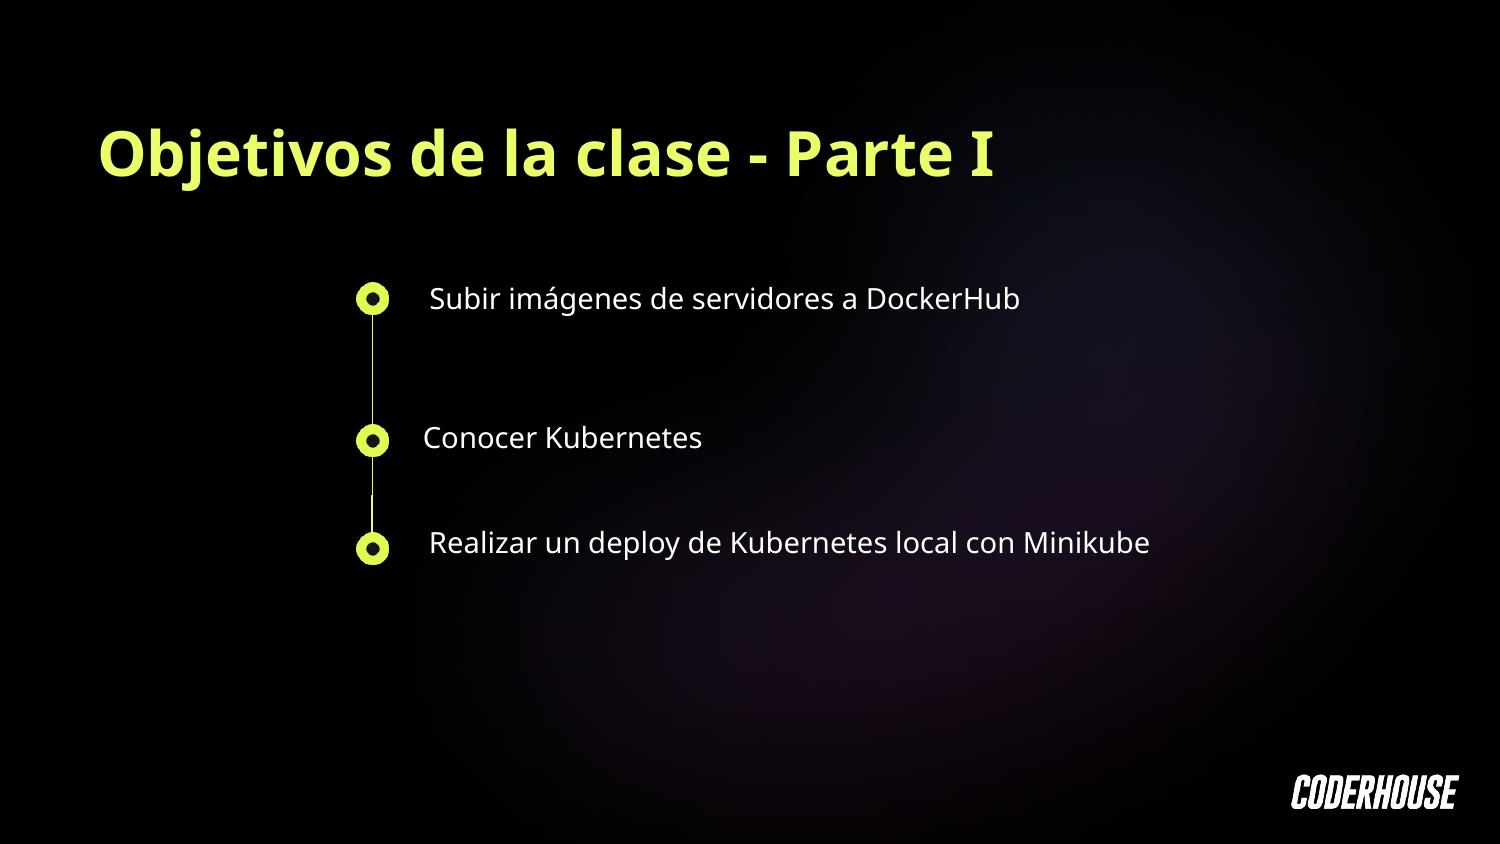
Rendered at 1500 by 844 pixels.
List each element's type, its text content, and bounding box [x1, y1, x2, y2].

text_box Subir imágenes de servidores a DockerHub [414, 265, 1145, 331]
text_box Conocer Kubernetes [408, 404, 1138, 470]
picture [0, 0, 1500, 844]
text_box Realizar un deploy de Kubernetes local con Minikube [414, 508, 1333, 574]
text_box Objetivos de la clase - Parte I [82, 107, 1418, 205]
